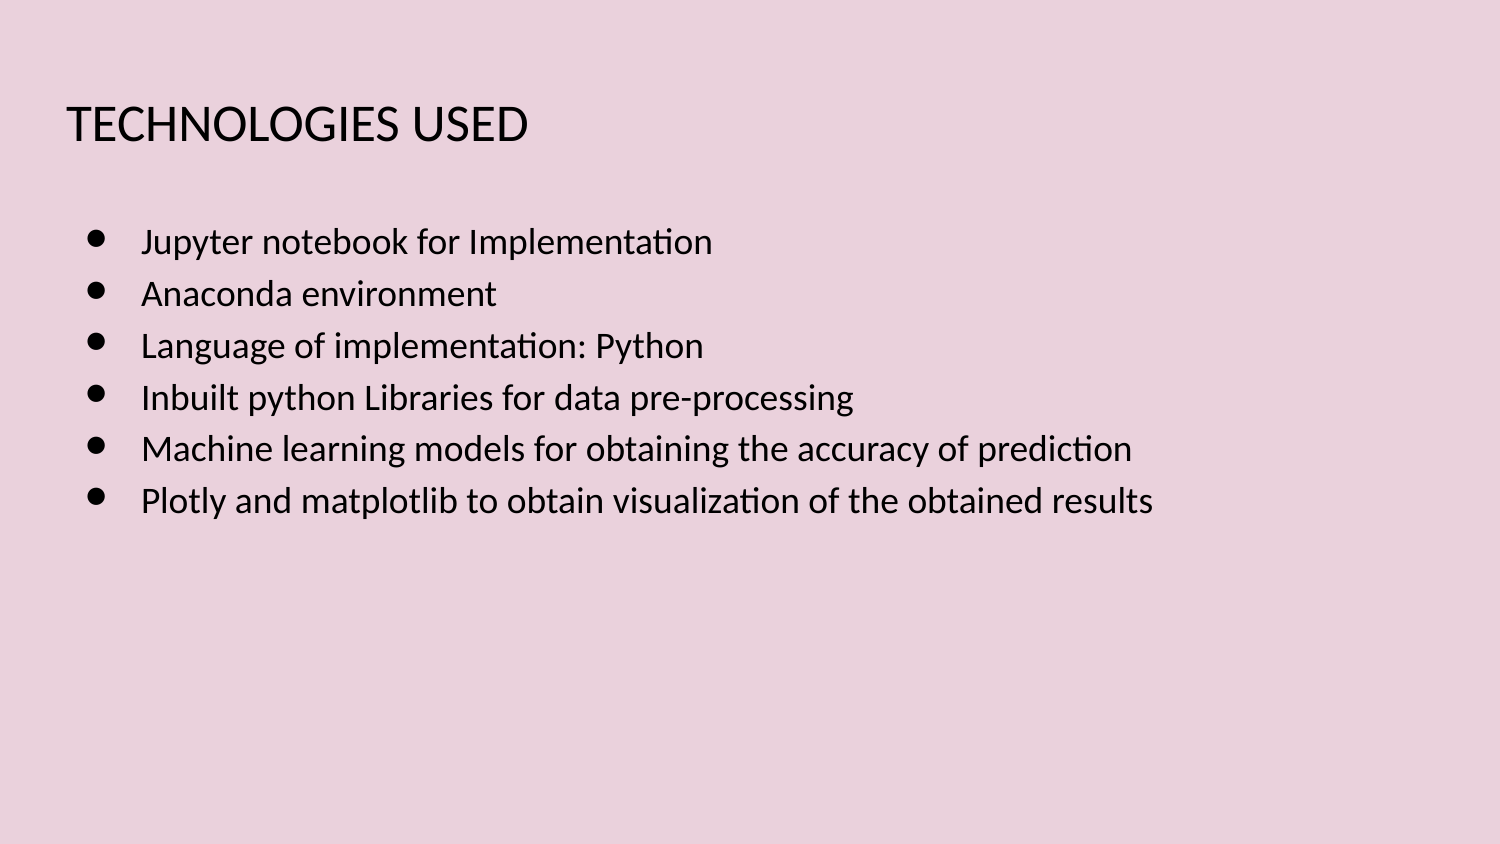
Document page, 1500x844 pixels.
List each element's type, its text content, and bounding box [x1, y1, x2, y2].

title TECHNOLOGIES USED [51, 72, 1449, 167]
list Jupyter notebook for Implementation Anaconda environment Language of implementation: Python Inbuilt python Libraries for data pre-processing Machine learning models for obtaining the accuracy of prediction Plotly and matplotlib to obtain visualization of the obtained results [51, 195, 1449, 737]
